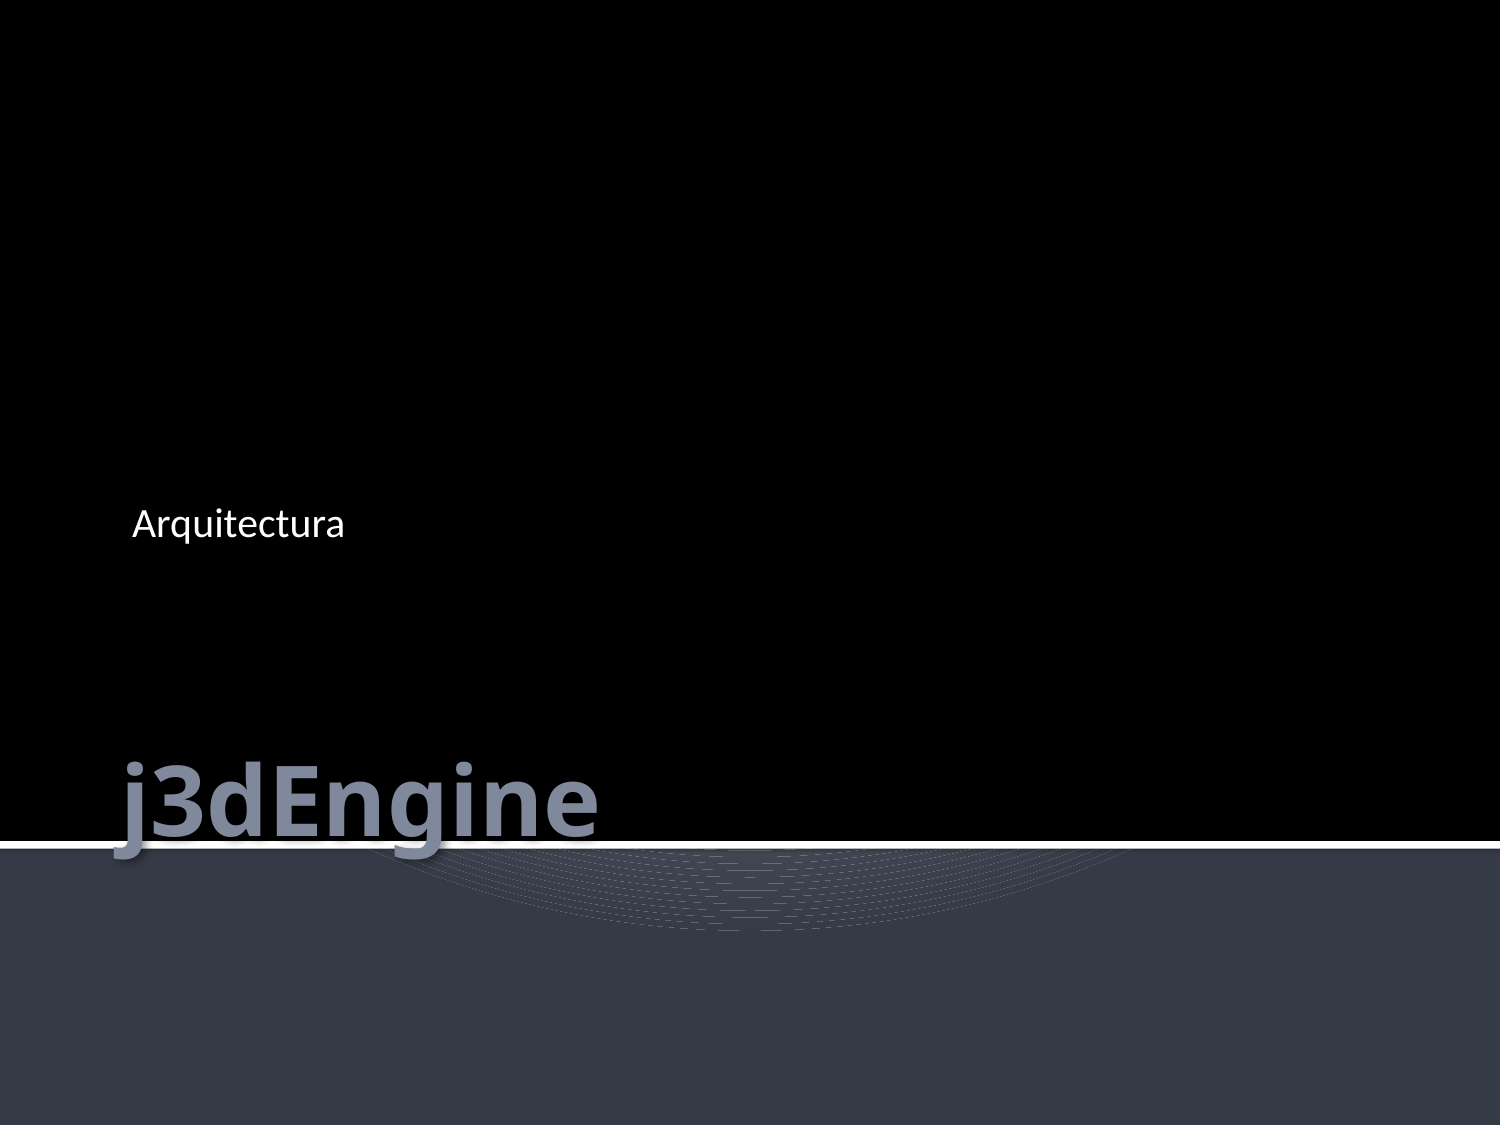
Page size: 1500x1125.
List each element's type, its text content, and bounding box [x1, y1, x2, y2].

subtitle Arquitectura [112, 299, 1438, 546]
title j3dEngine [105, 738, 1381, 886]
